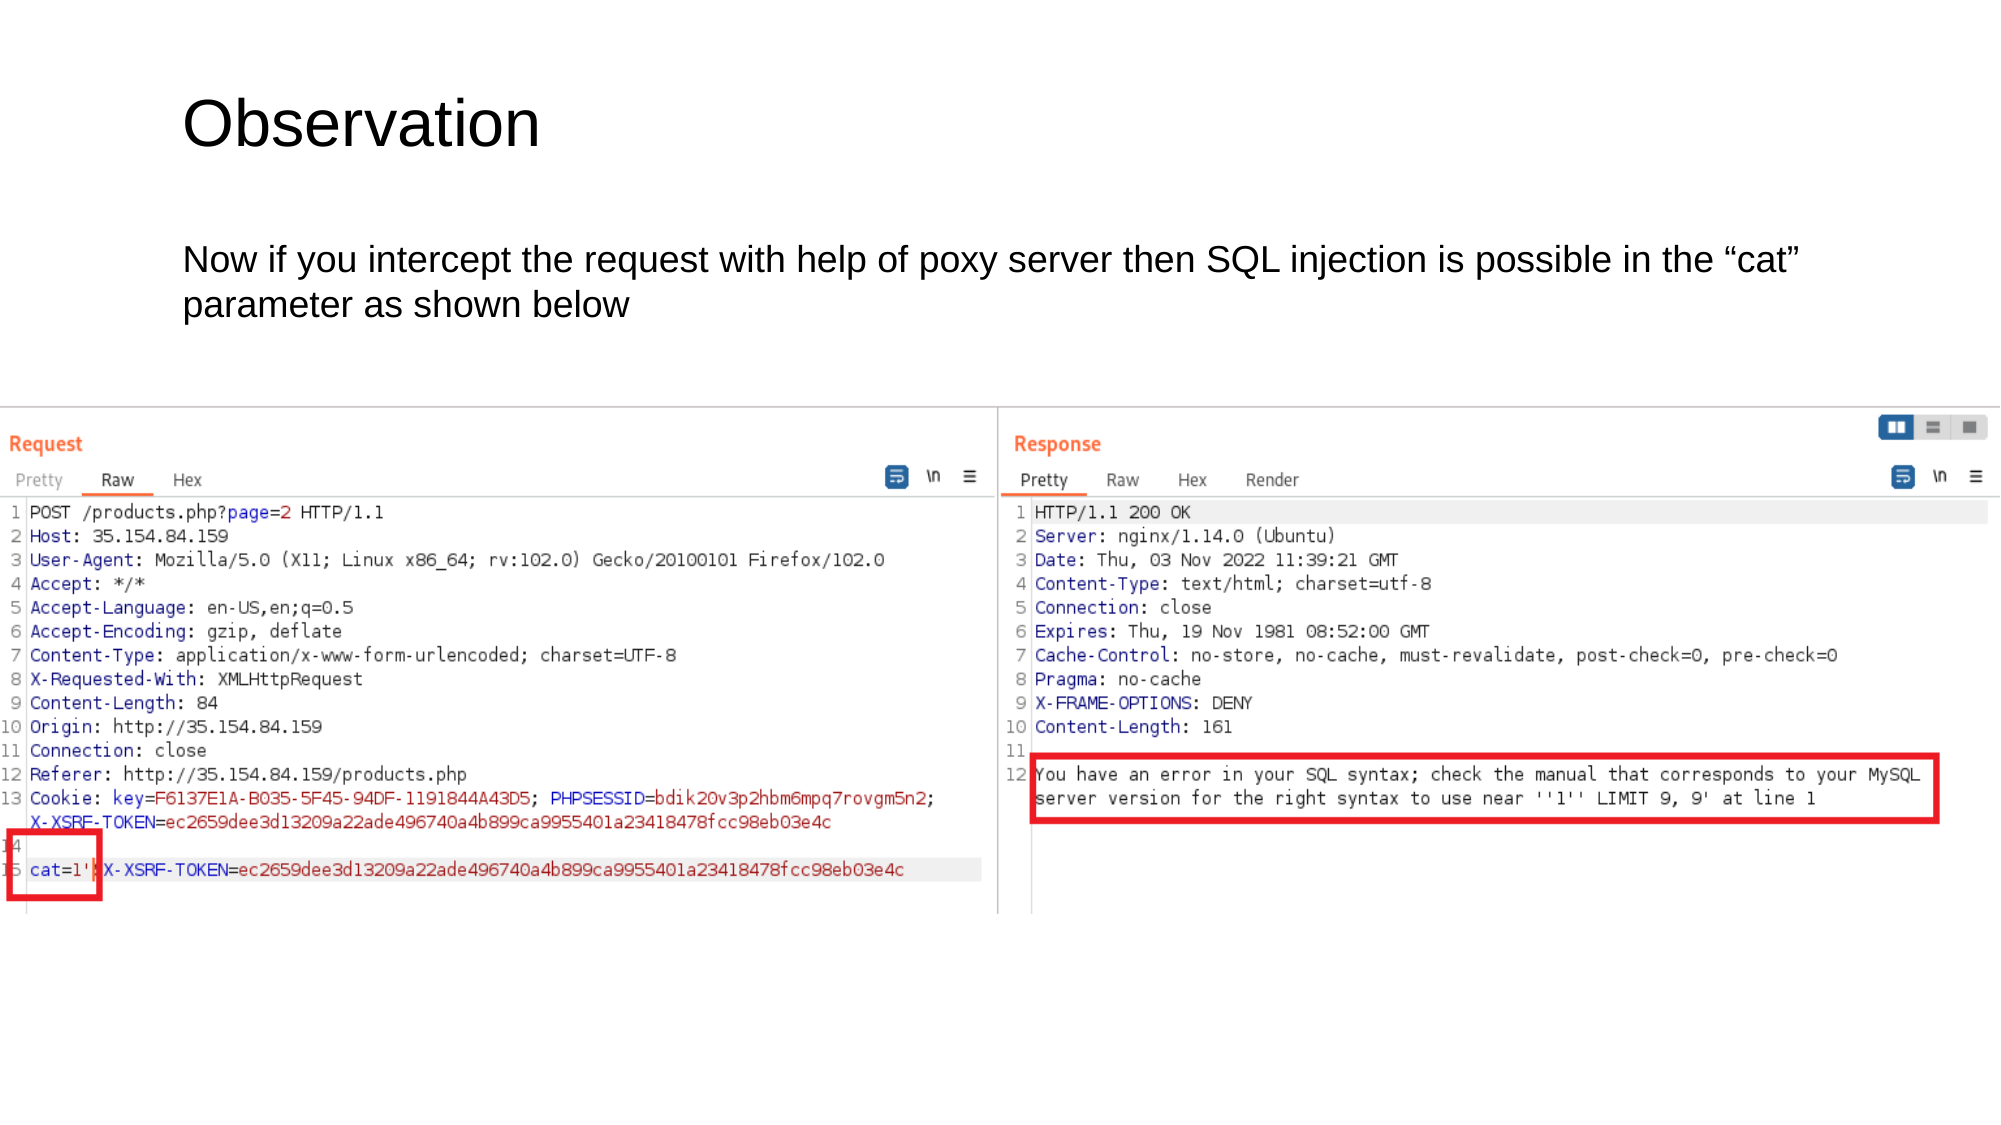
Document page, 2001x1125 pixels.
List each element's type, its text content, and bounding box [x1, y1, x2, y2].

text_box Observation [167, 72, 930, 168]
text_box Now if you intercept the request with help of poxy server then SQL injection is possible in the “cat” parameter as shown below [167, 227, 1907, 332]
picture [0, 405, 2000, 915]
